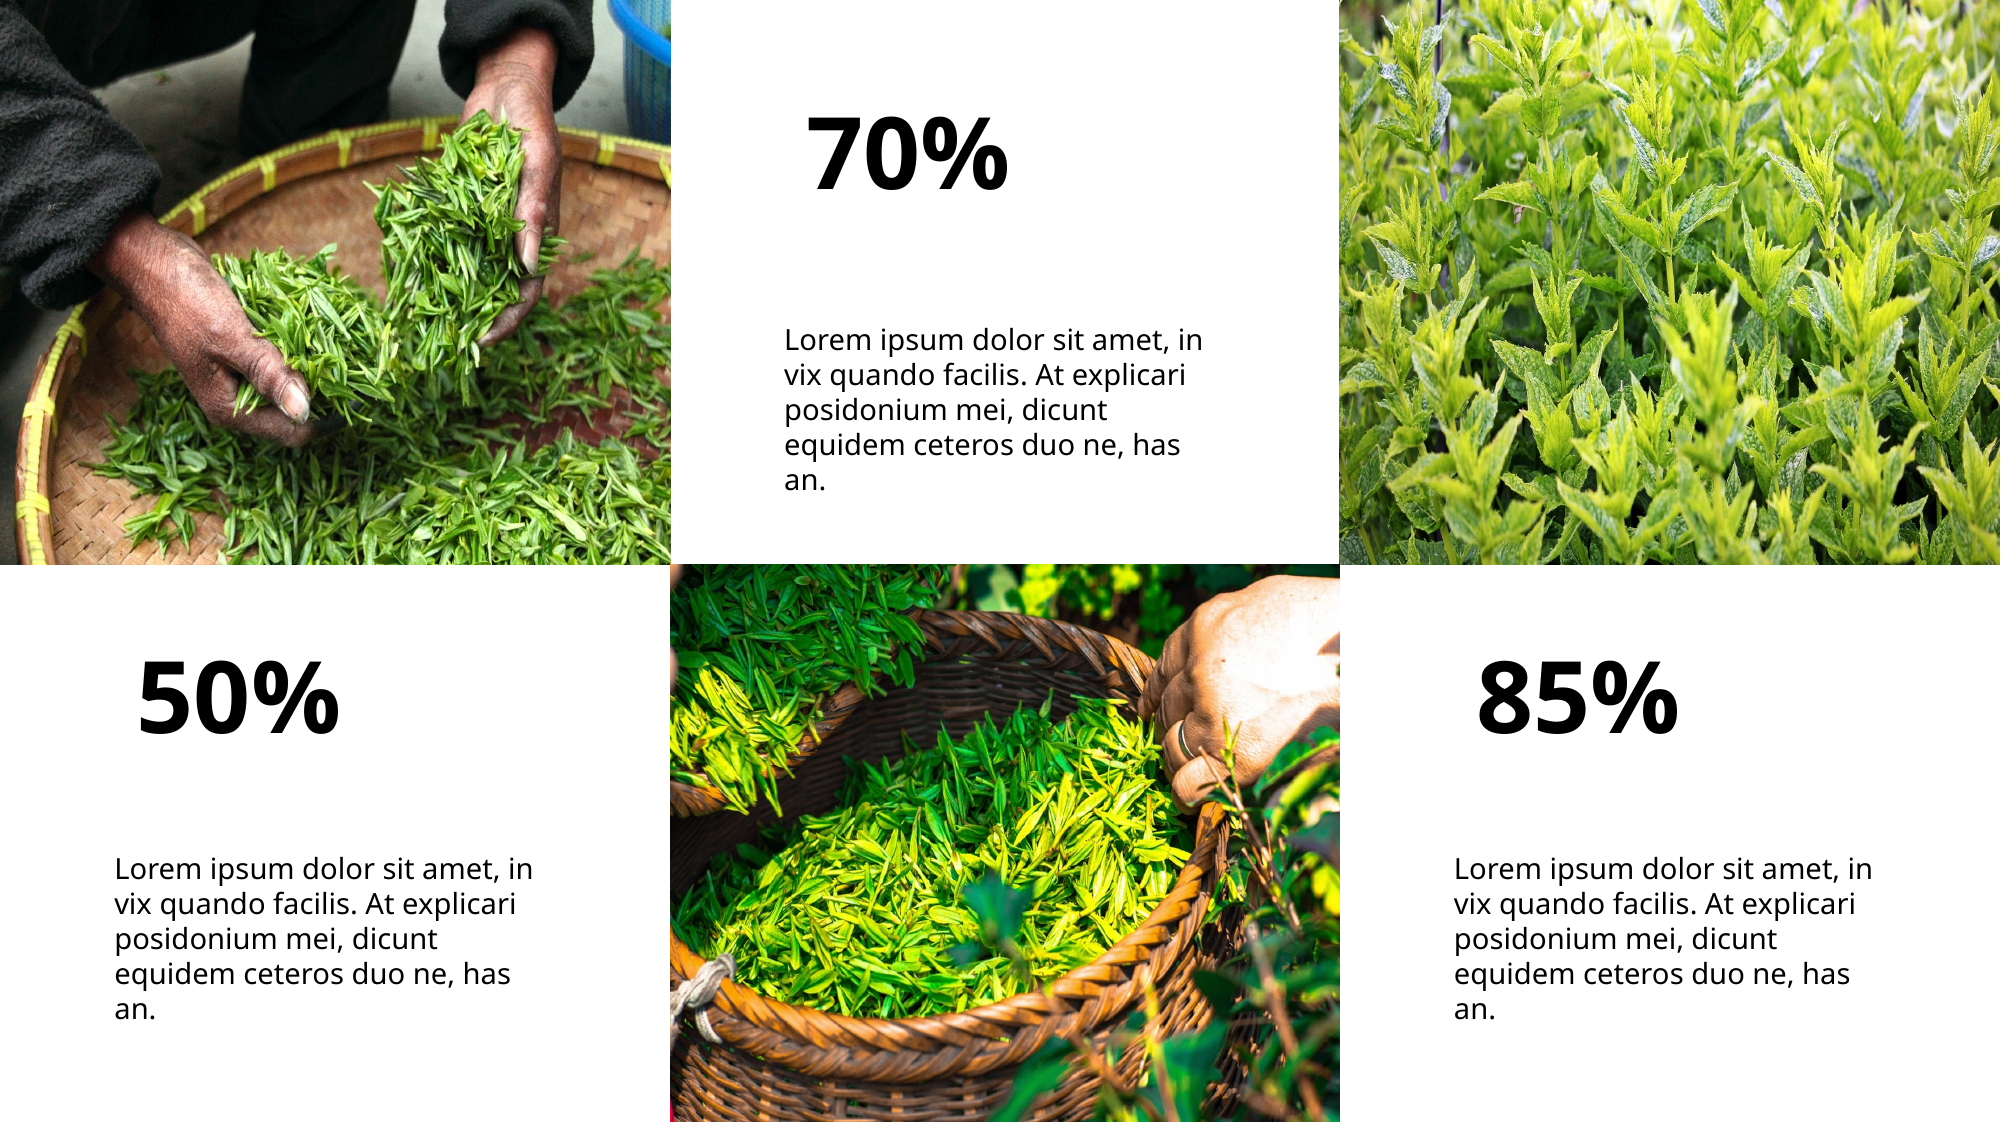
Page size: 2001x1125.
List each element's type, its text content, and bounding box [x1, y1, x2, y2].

text_box Lorem ipsum dolor sit amet, in vix quando facilis. At explicari posidonium mei, dicunt equidem ceteros duo ne, has an. [99, 843, 572, 1033]
text_box 70% [791, 82, 1219, 217]
picture [0, 0, 2000, 1122]
text_box 85% [1461, 625, 1889, 761]
text_box Lorem ipsum dolor sit amet, in vix quando facilis. At explicari posidonium mei, dicunt equidem ceteros duo ne, has an. [769, 313, 1241, 504]
text_box 50% [121, 625, 549, 761]
text_box Lorem ipsum dolor sit amet, in vix quando facilis. At explicari posidonium mei, dicunt equidem ceteros duo ne, has an. [1439, 843, 1911, 1033]
